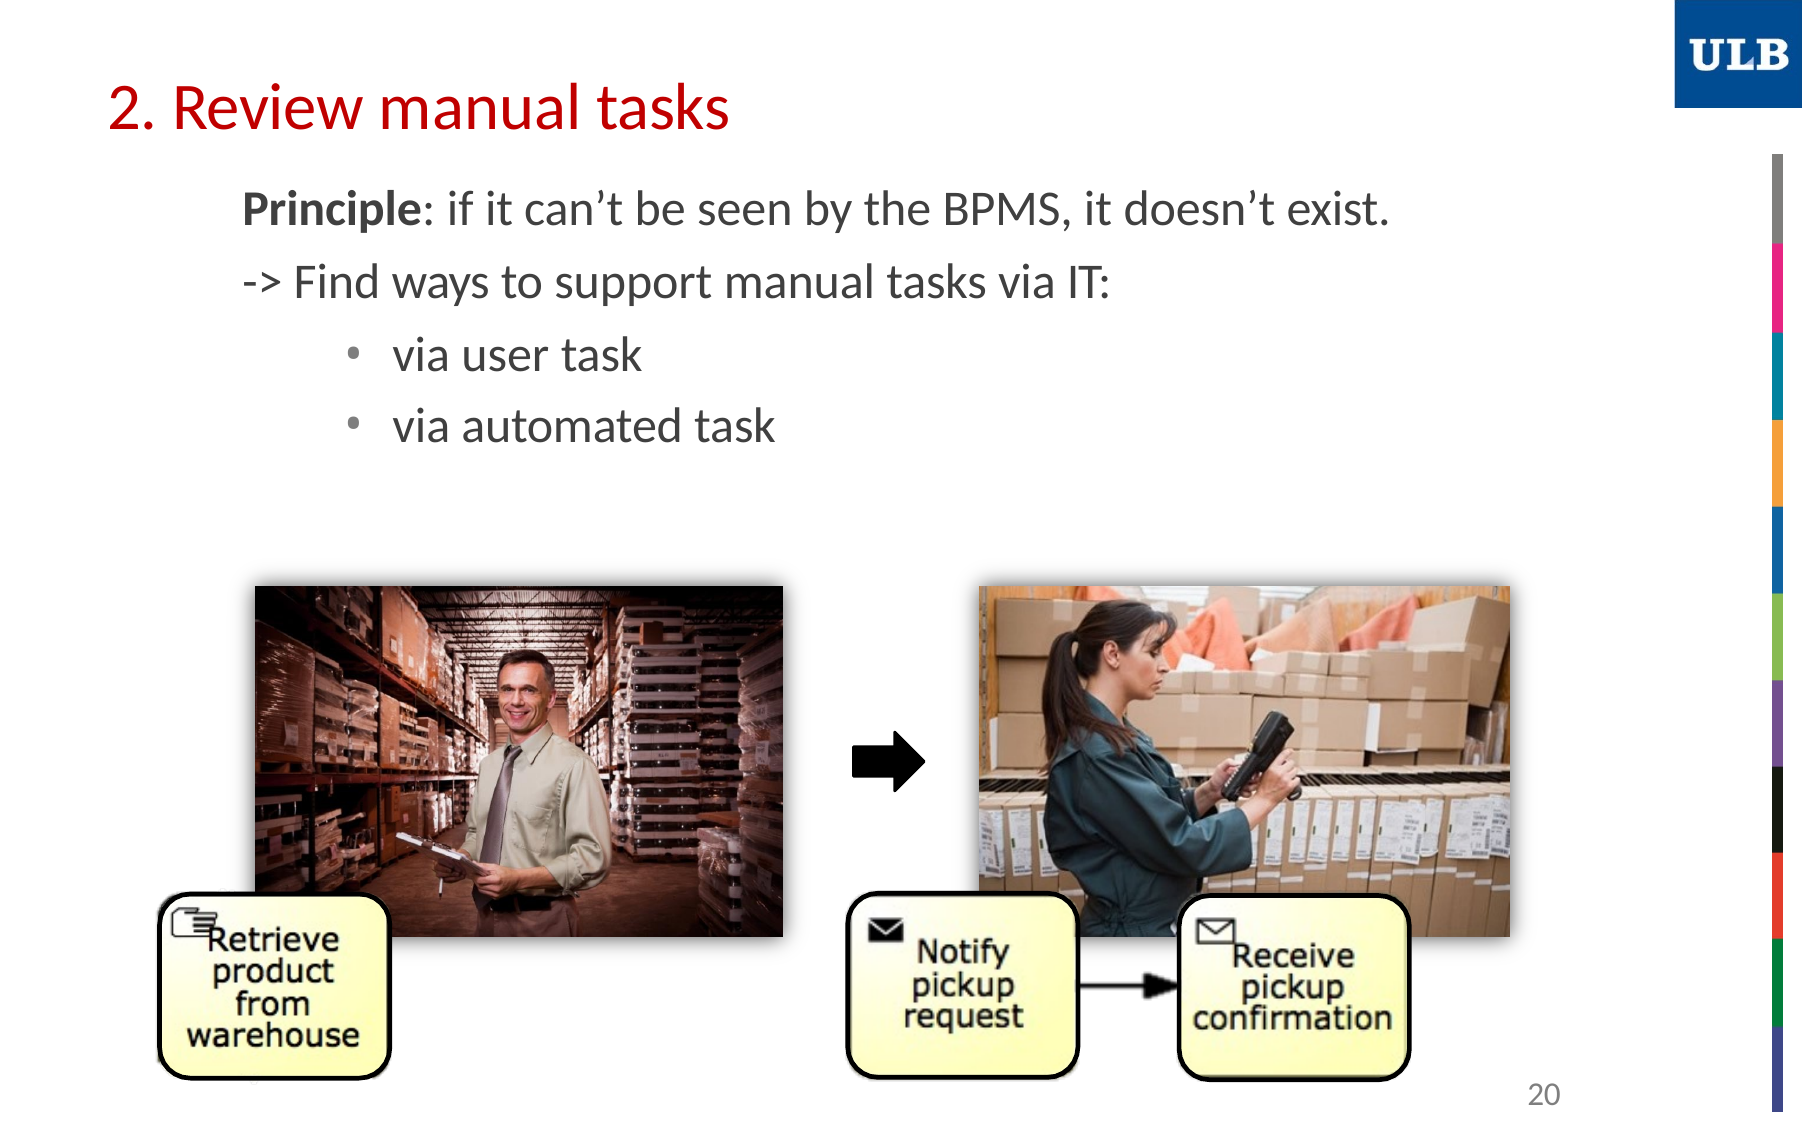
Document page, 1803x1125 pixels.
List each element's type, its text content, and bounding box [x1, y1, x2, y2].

picture [1674, 0, 1802, 108]
slide_number 20 [1521, 1072, 1568, 1125]
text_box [150, 554, 815, 1092]
title 2. Review manual tasks [105, 61, 738, 252]
text_box Principle: if it can’t be seen by the BPMS, it doesn’t exist. -> Find ways to support manual tasks via IT: via user task via automated task [240, 160, 1398, 453]
picture [1772, 420, 1783, 1112]
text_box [843, 554, 1542, 1089]
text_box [851, 730, 926, 793]
picture [1772, 154, 1783, 333]
